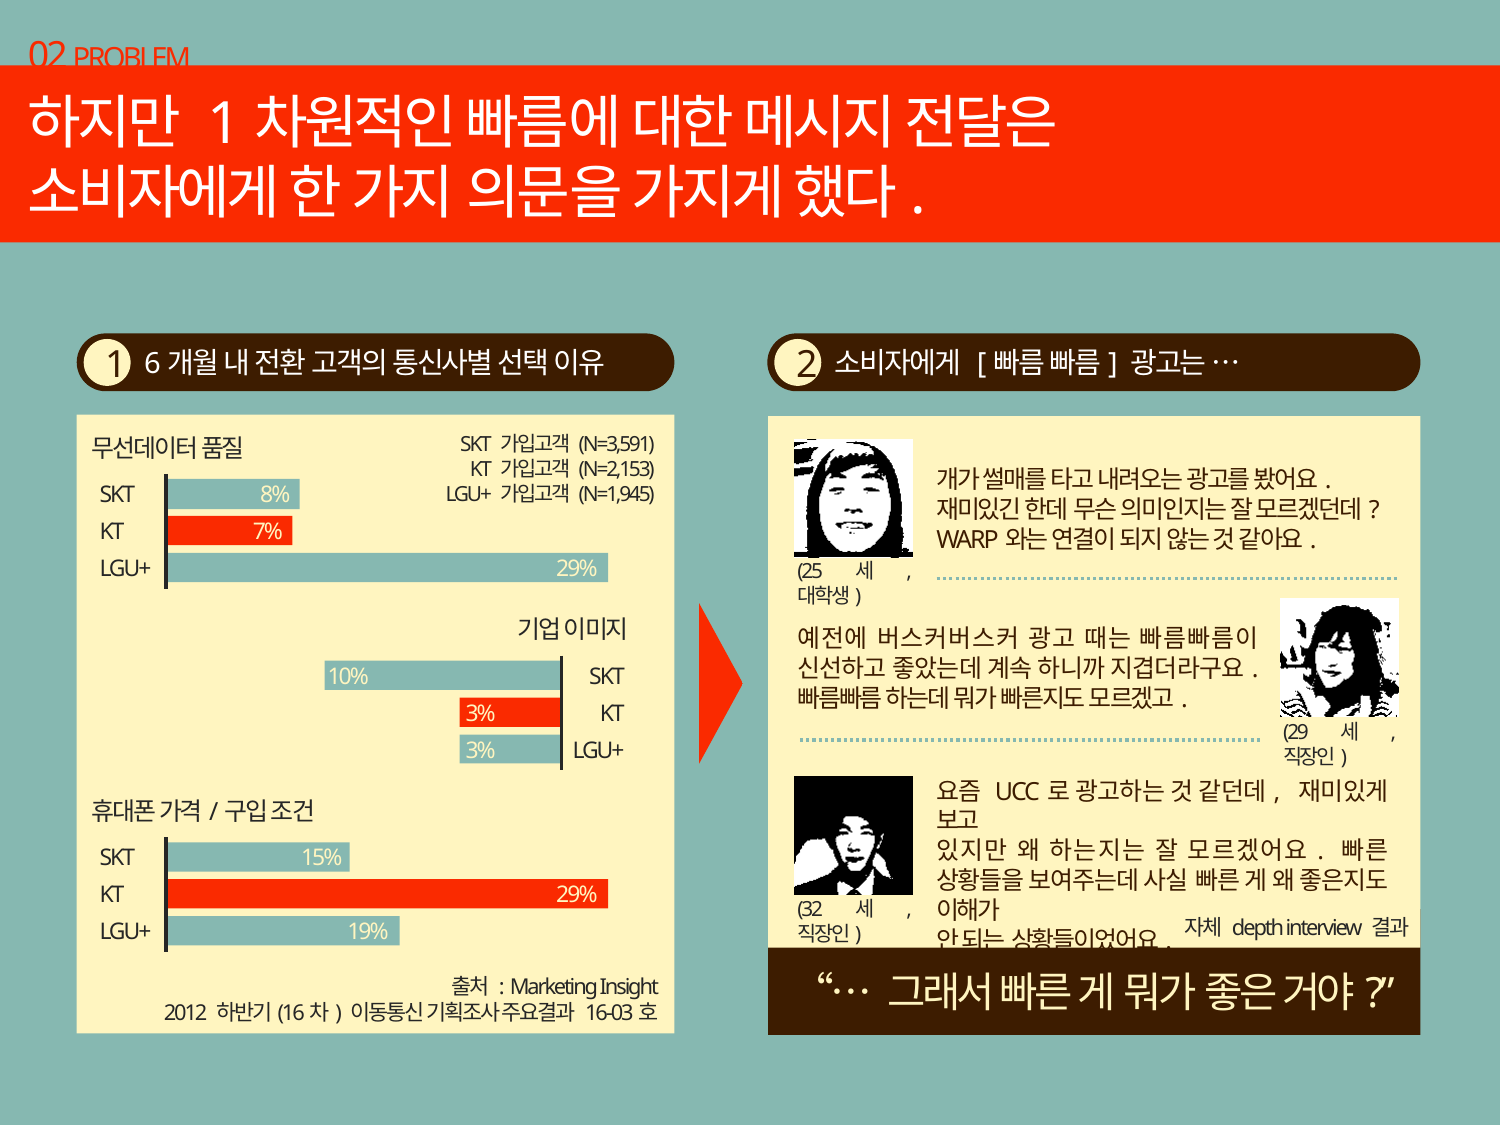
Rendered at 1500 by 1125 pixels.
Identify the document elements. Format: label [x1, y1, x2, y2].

text_box [767, 333, 1425, 948]
text_box [696, 600, 745, 767]
text_box [76, 333, 675, 1034]
text_box [767, 954, 1421, 1036]
text_box [0, 23, 1500, 243]
